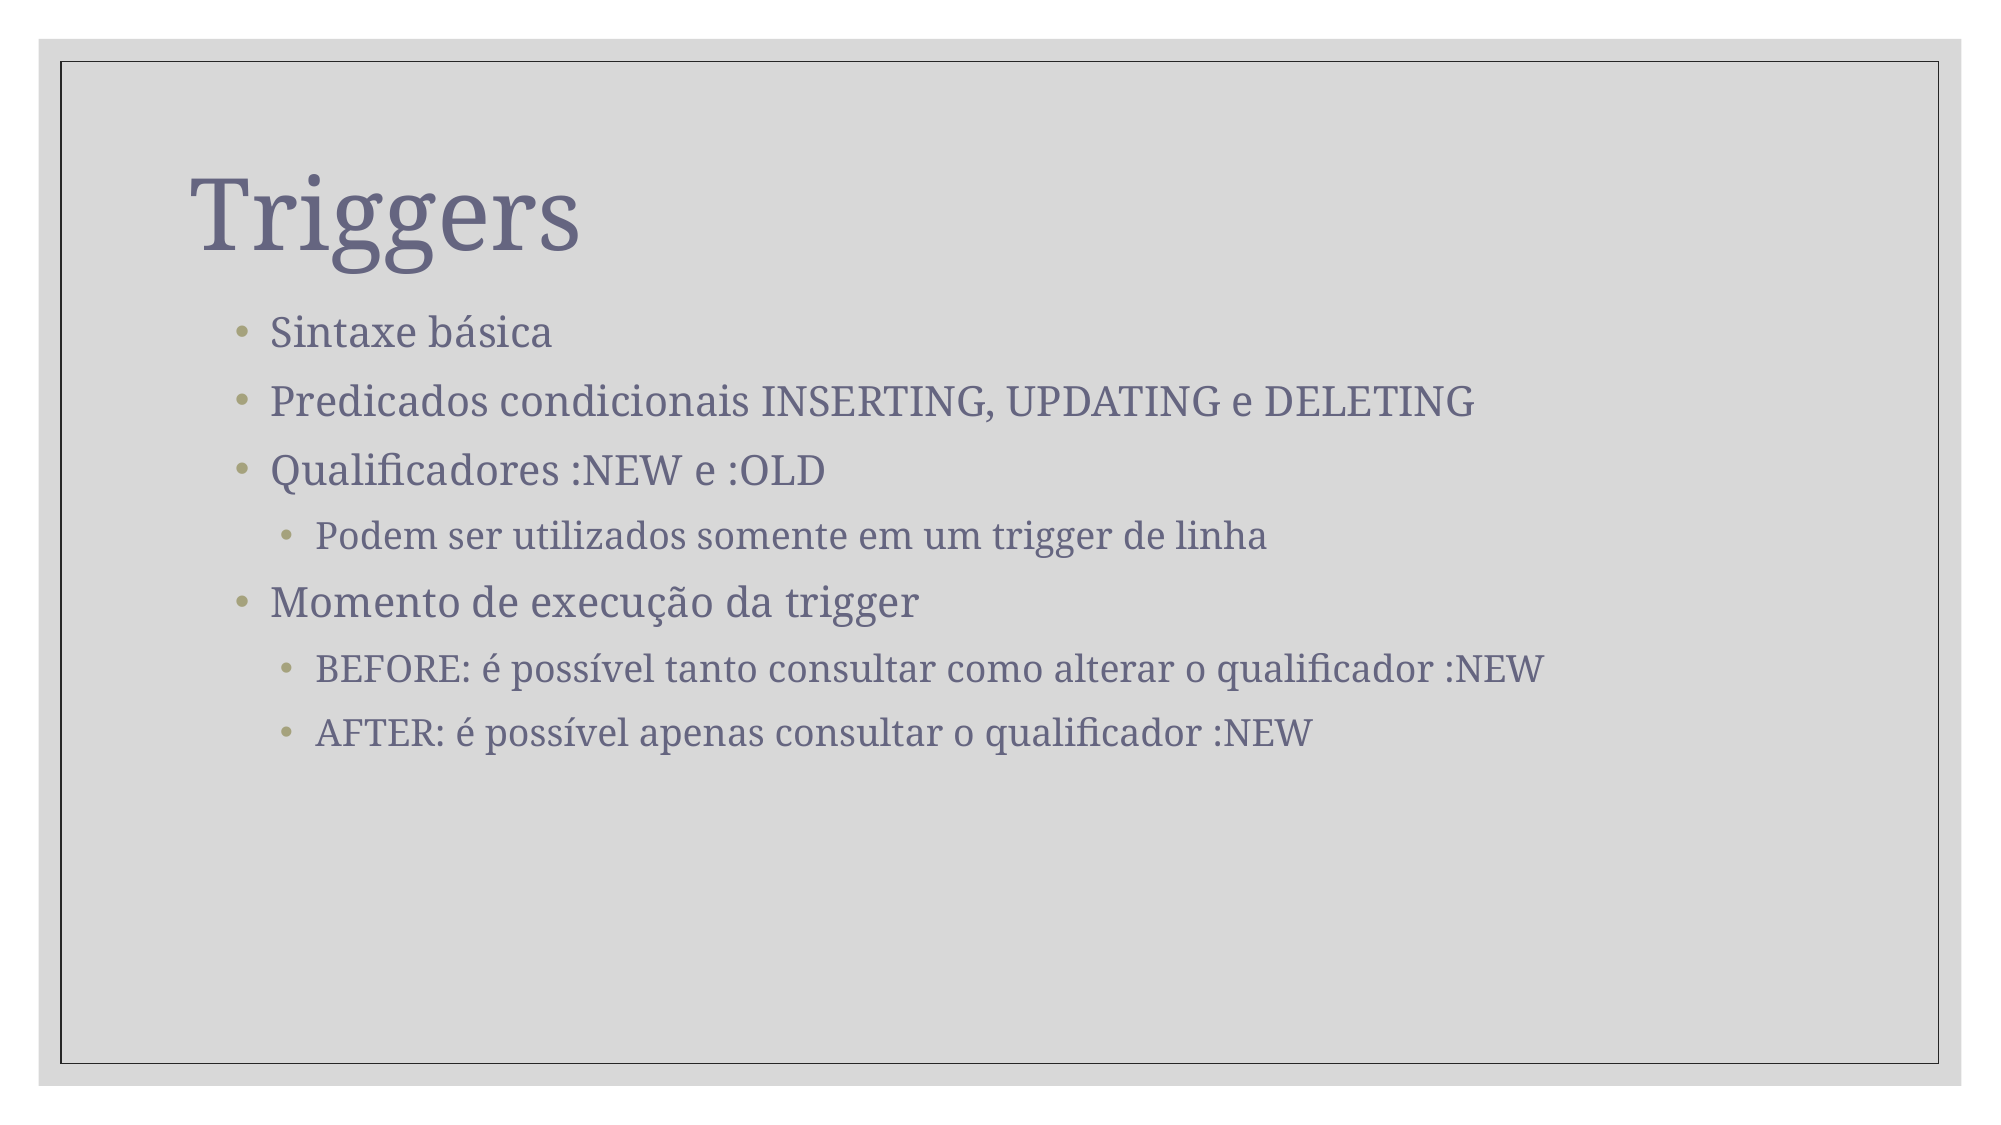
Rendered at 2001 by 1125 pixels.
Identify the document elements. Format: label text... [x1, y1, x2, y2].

text_box Sintaxe básica Predicados condicionais INSERTING, UPDATING e DELETING Qualificadores :NEW e :OLD Podem ser utilizados somente em um trigger de linha Momento de execução da trigger BEFORE: é possível tanto consultar como alterar o qualificador :NEW AFTER: é possível apenas consultar o qualificador :NEW [174, 298, 1891, 1020]
title Triggers [174, 105, 1825, 298]
